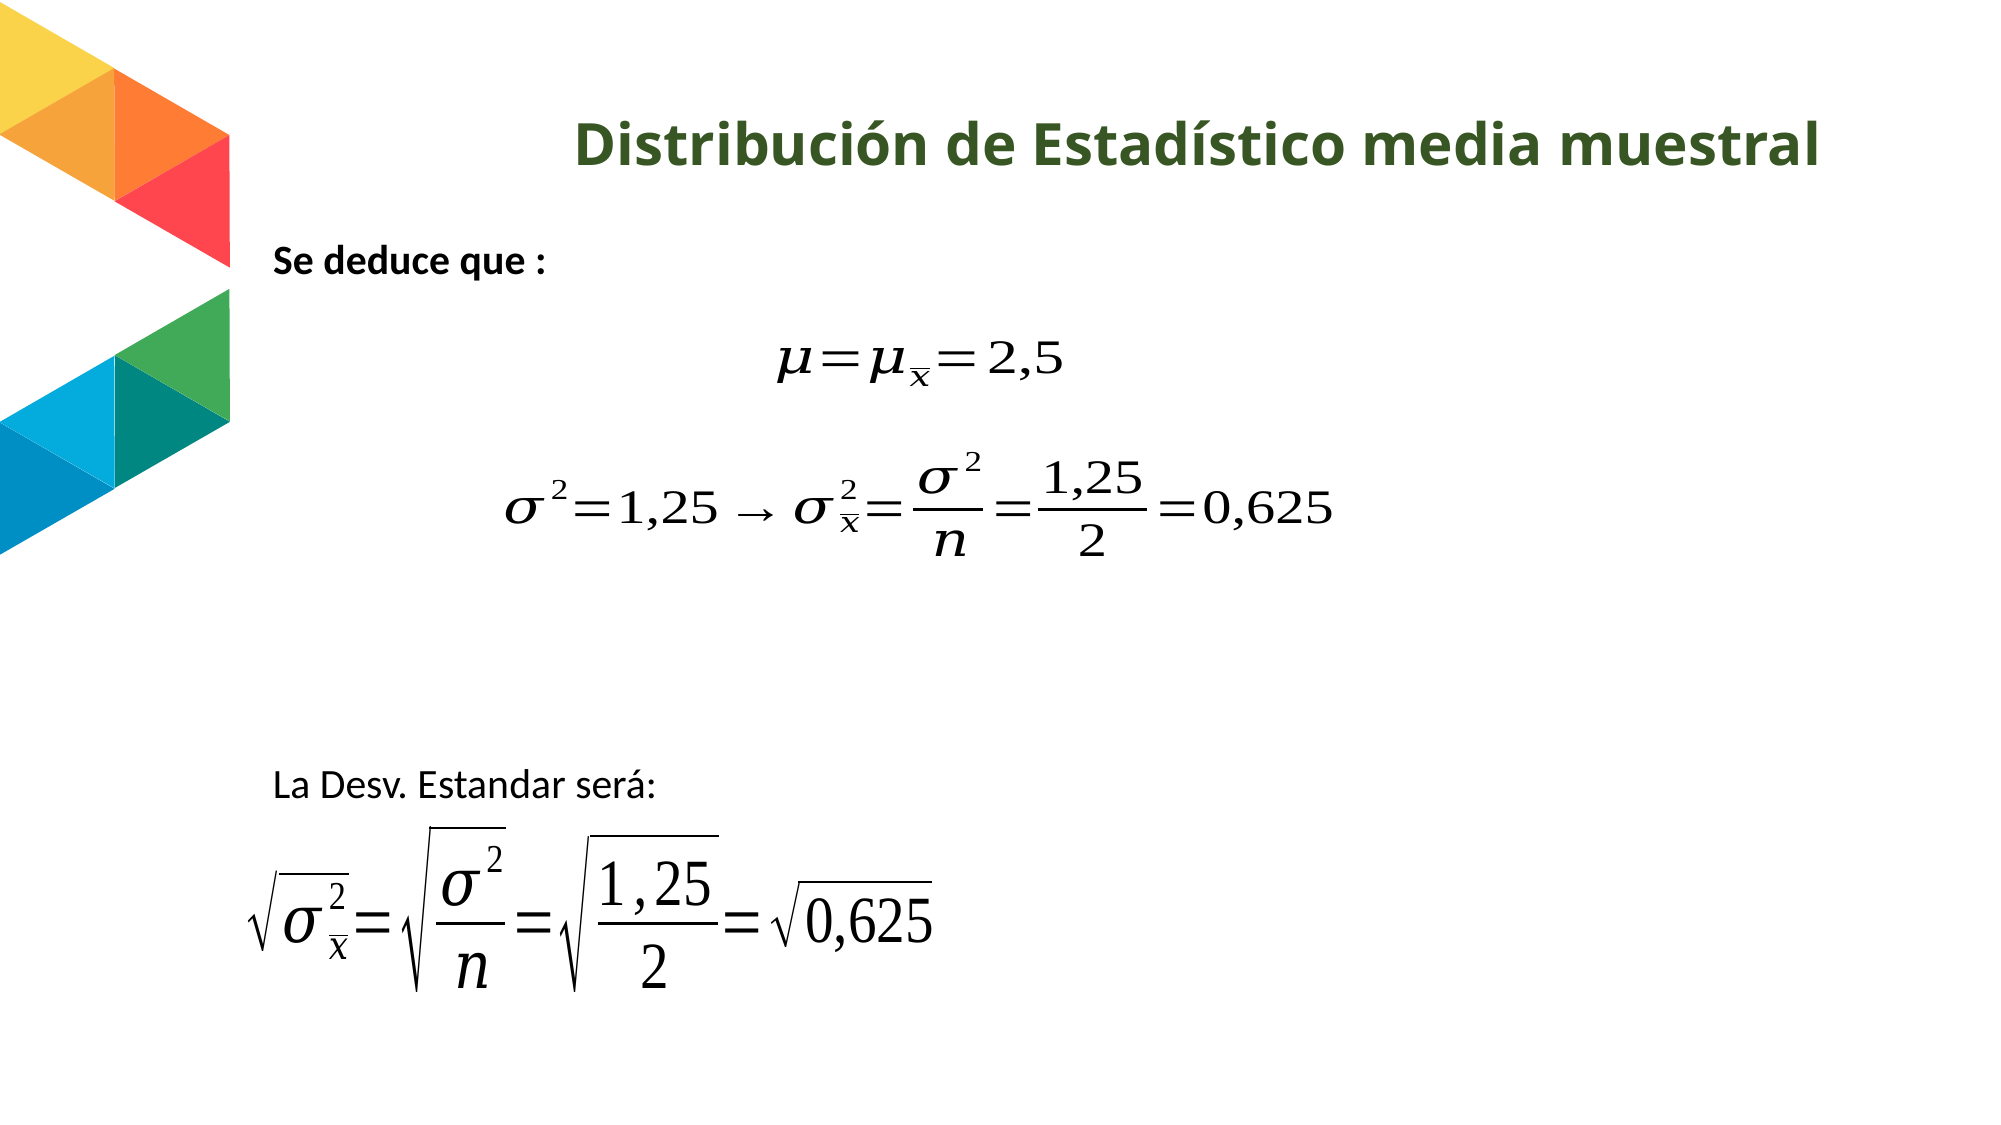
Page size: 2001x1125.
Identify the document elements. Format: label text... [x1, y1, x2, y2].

text_box Se deduce que : [258, 225, 1175, 290]
text_box [402, 211, 1836, 356]
text_box La Desv. Estandar será: [258, 749, 686, 814]
title Distribución de Estadístico media muestral [402, 108, 1836, 206]
